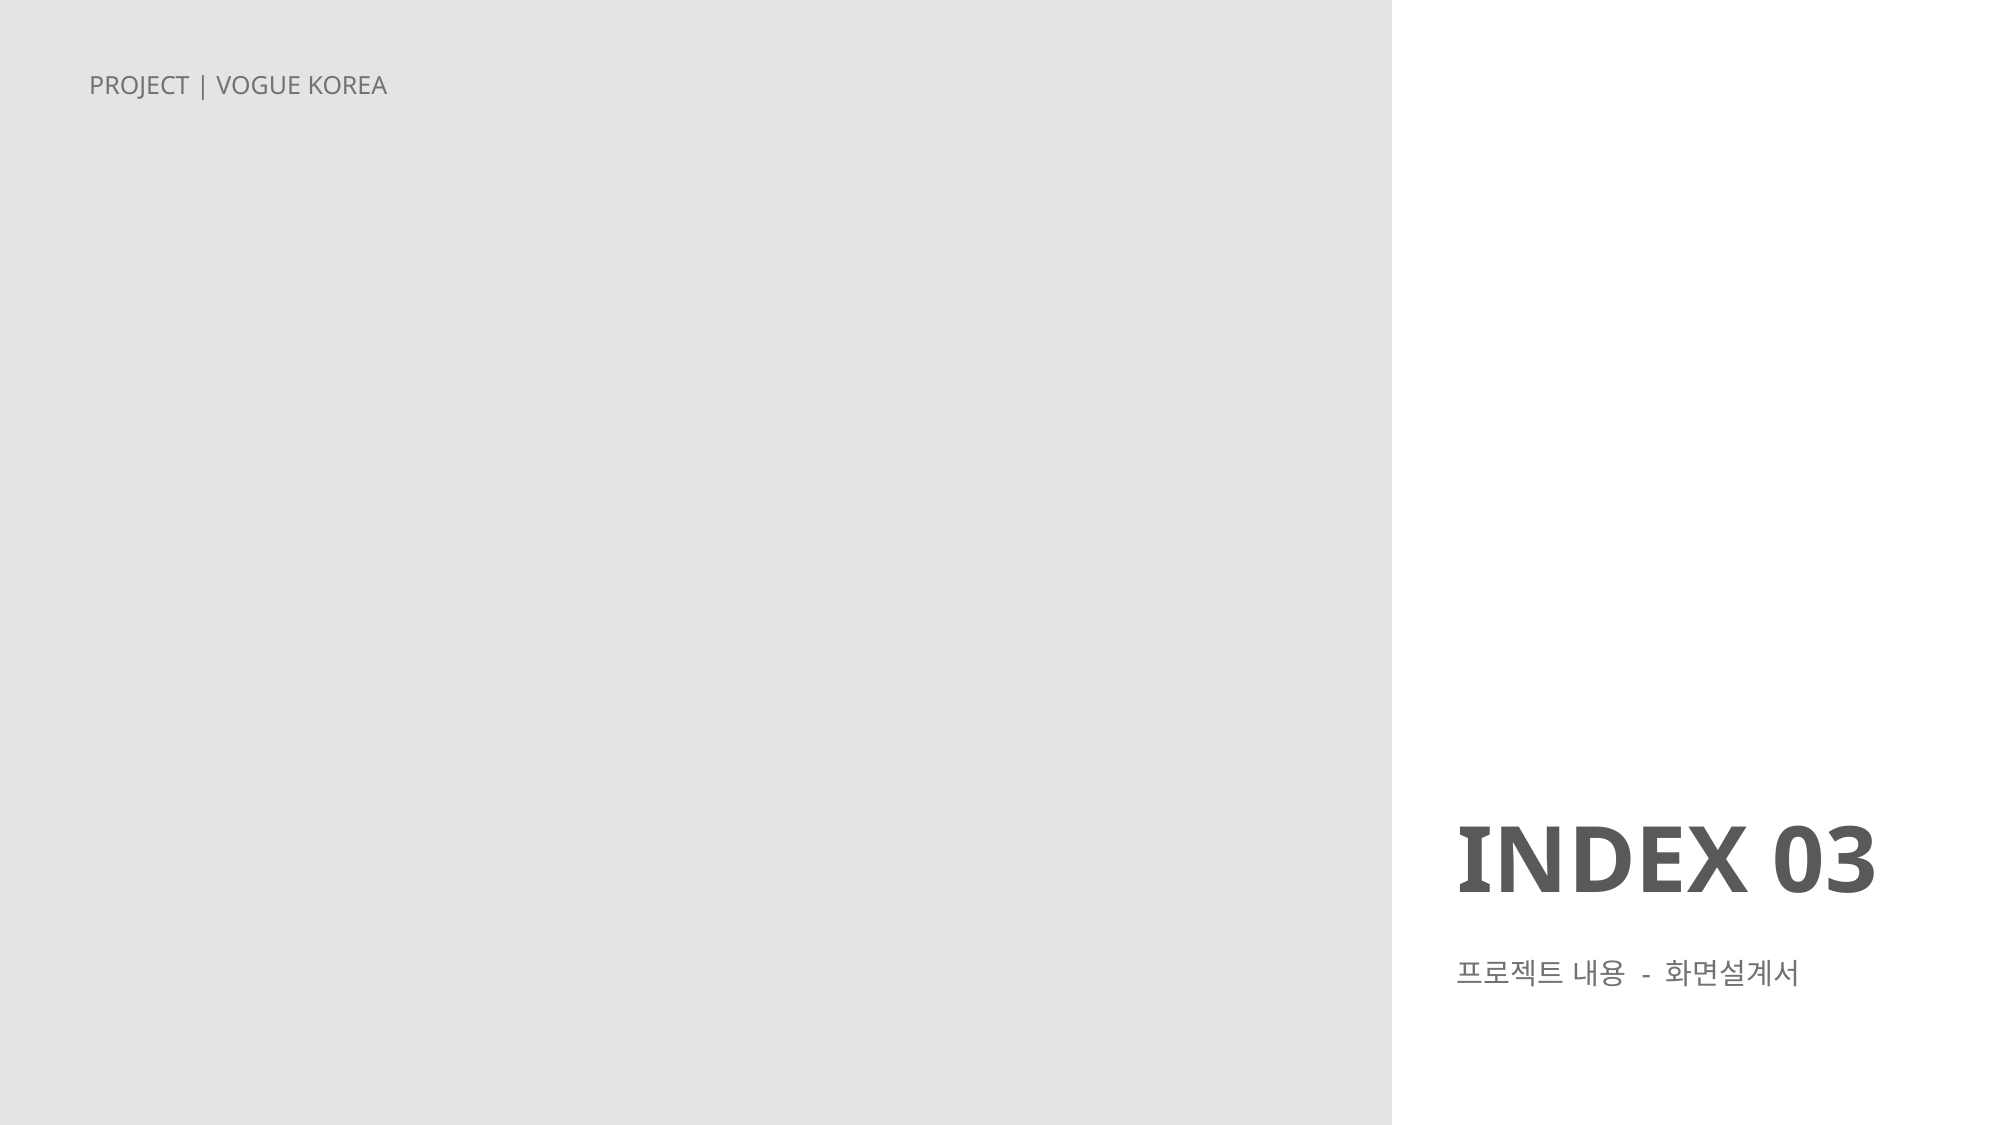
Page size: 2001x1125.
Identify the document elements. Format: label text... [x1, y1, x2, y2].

text_box 프로젝트 내용 - 화면설계서 [1441, 947, 1915, 998]
text_box PROJECT | VOGUE KOREA [74, 48, 403, 107]
text_box [0, 0, 1393, 1125]
text_box INDEX 03 [1443, 793, 1917, 919]
